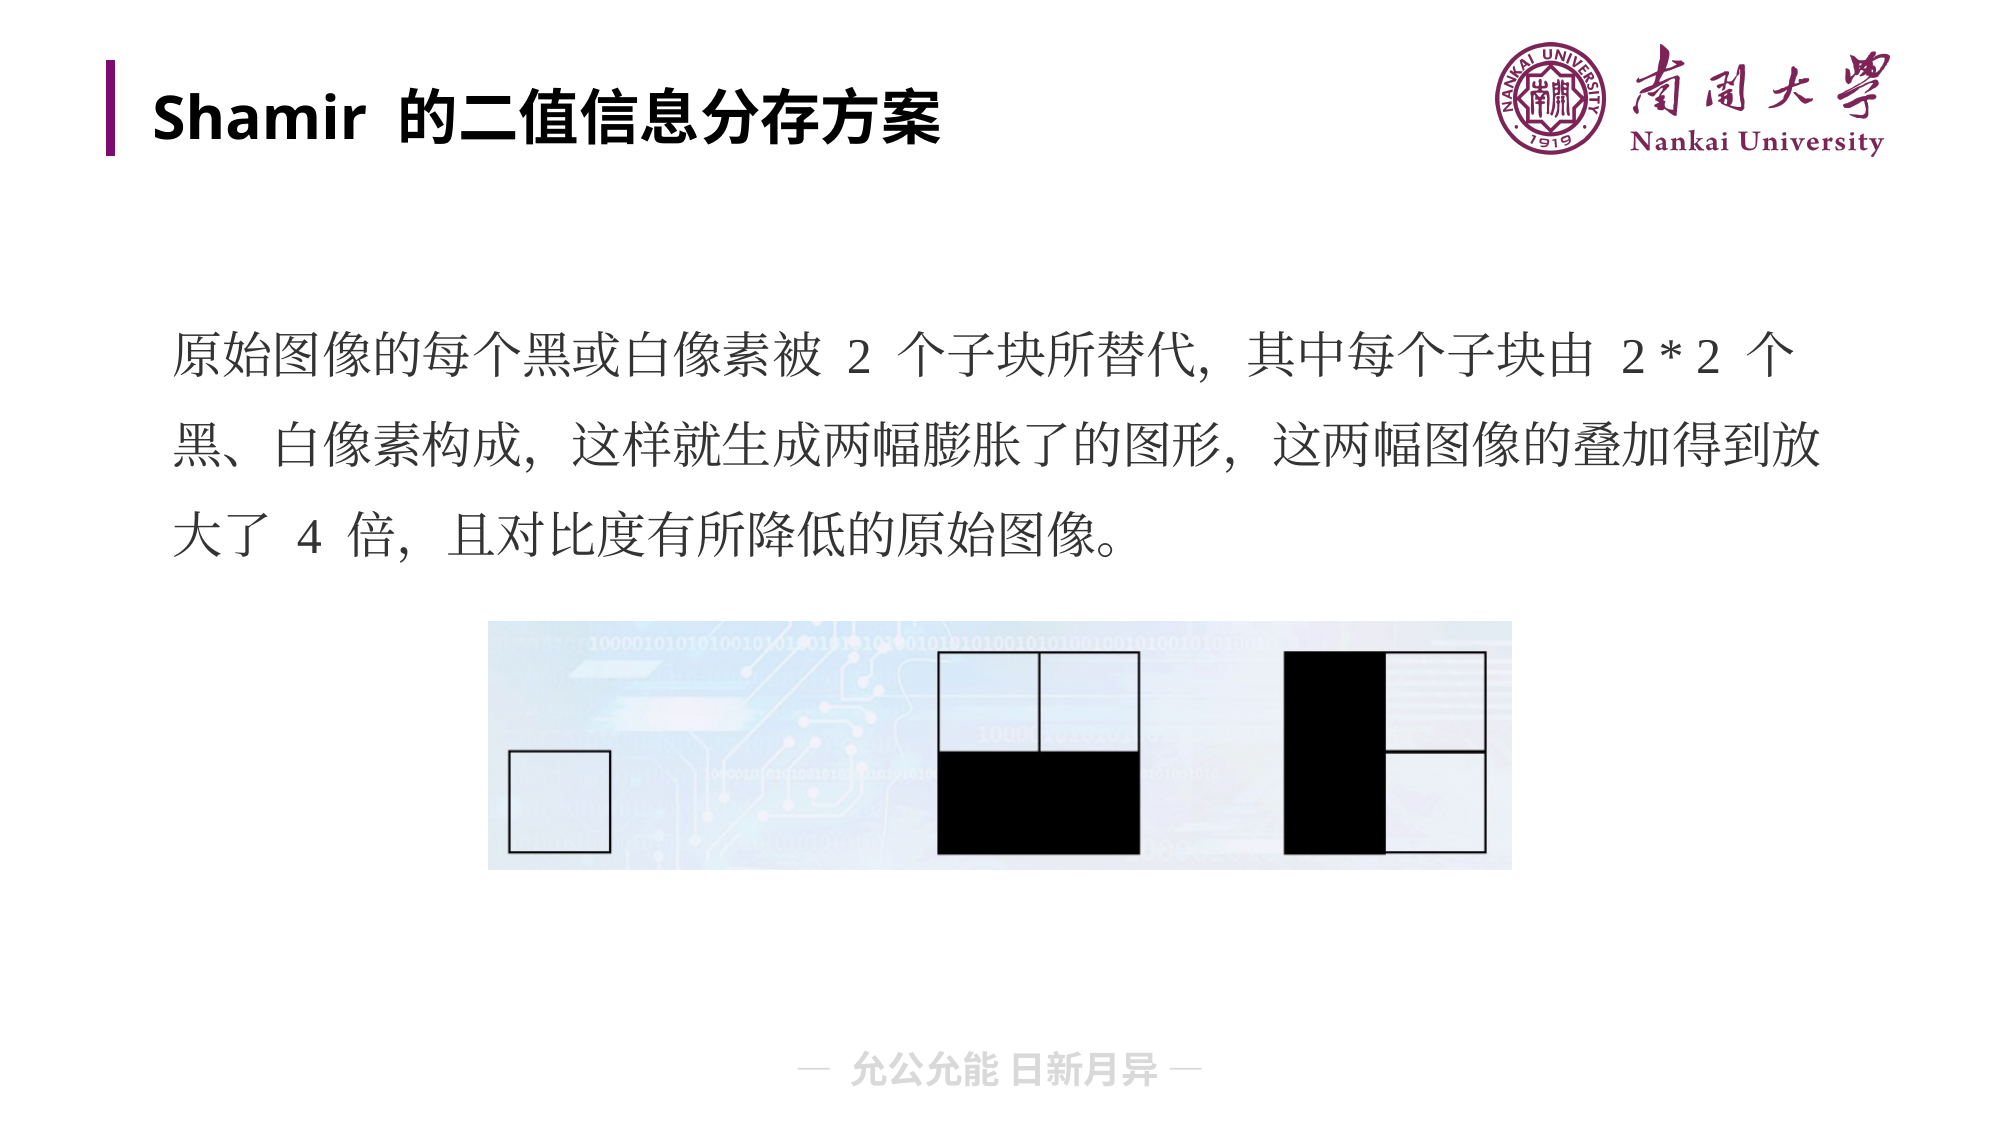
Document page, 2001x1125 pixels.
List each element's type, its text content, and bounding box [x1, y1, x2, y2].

picture [1495, 42, 1890, 157]
title Shamir 的二值信息分存方案 [137, 48, 1464, 191]
text_box 原始图像的每个黑或白像素被 2 个子块所替代，其中每个子块由 2 * 2 个黑、白像素构成，这样就生成两幅膨胀了的图形，这两幅图像的叠加得到放大了 4 倍，且对比度有所降低的原始图像。 [157, 286, 1843, 571]
picture [488, 621, 1512, 870]
